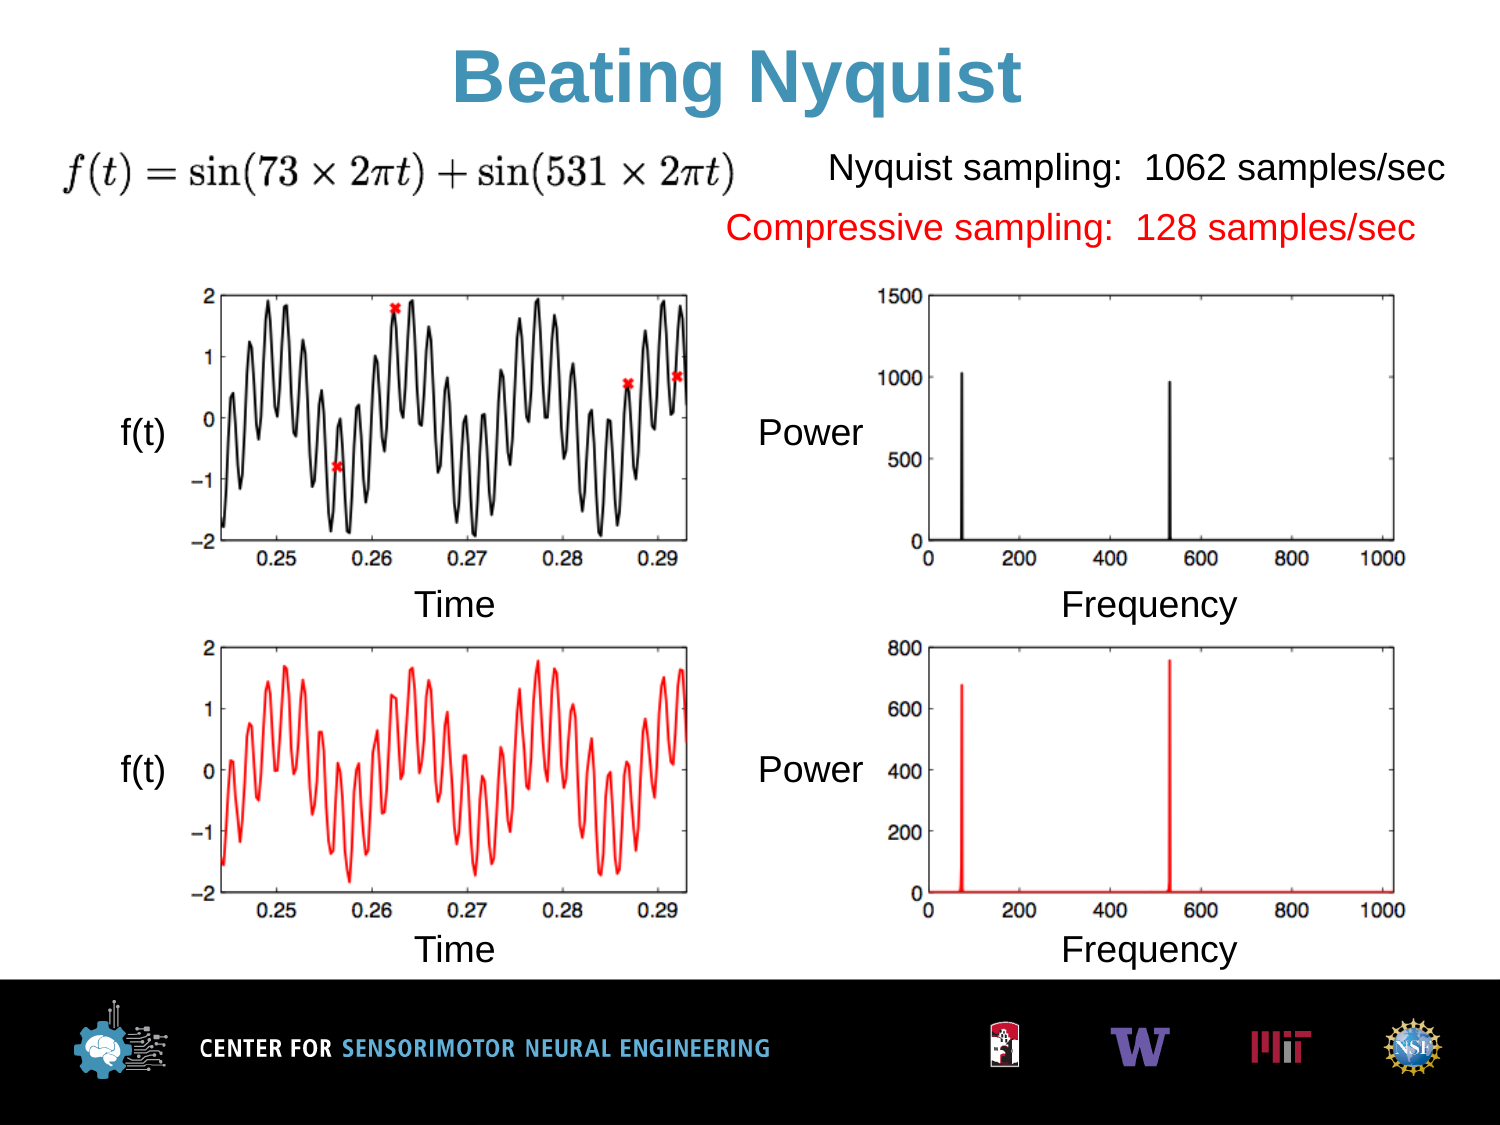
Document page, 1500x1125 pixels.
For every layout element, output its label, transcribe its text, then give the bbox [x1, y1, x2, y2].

text_box Compressive sampling: 128 samples/sec [710, 195, 1452, 256]
text_box Time [399, 583, 511, 624]
text_box Nyquist sampling: 1062 samples/sec [813, 135, 1461, 196]
picture [0, 0, 1500, 1125]
text_box Beating Nyquist [118, 1, 1356, 125]
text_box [741, 273, 1450, 625]
text_box f(t) [105, 400, 137, 461]
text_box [105, 625, 1450, 979]
